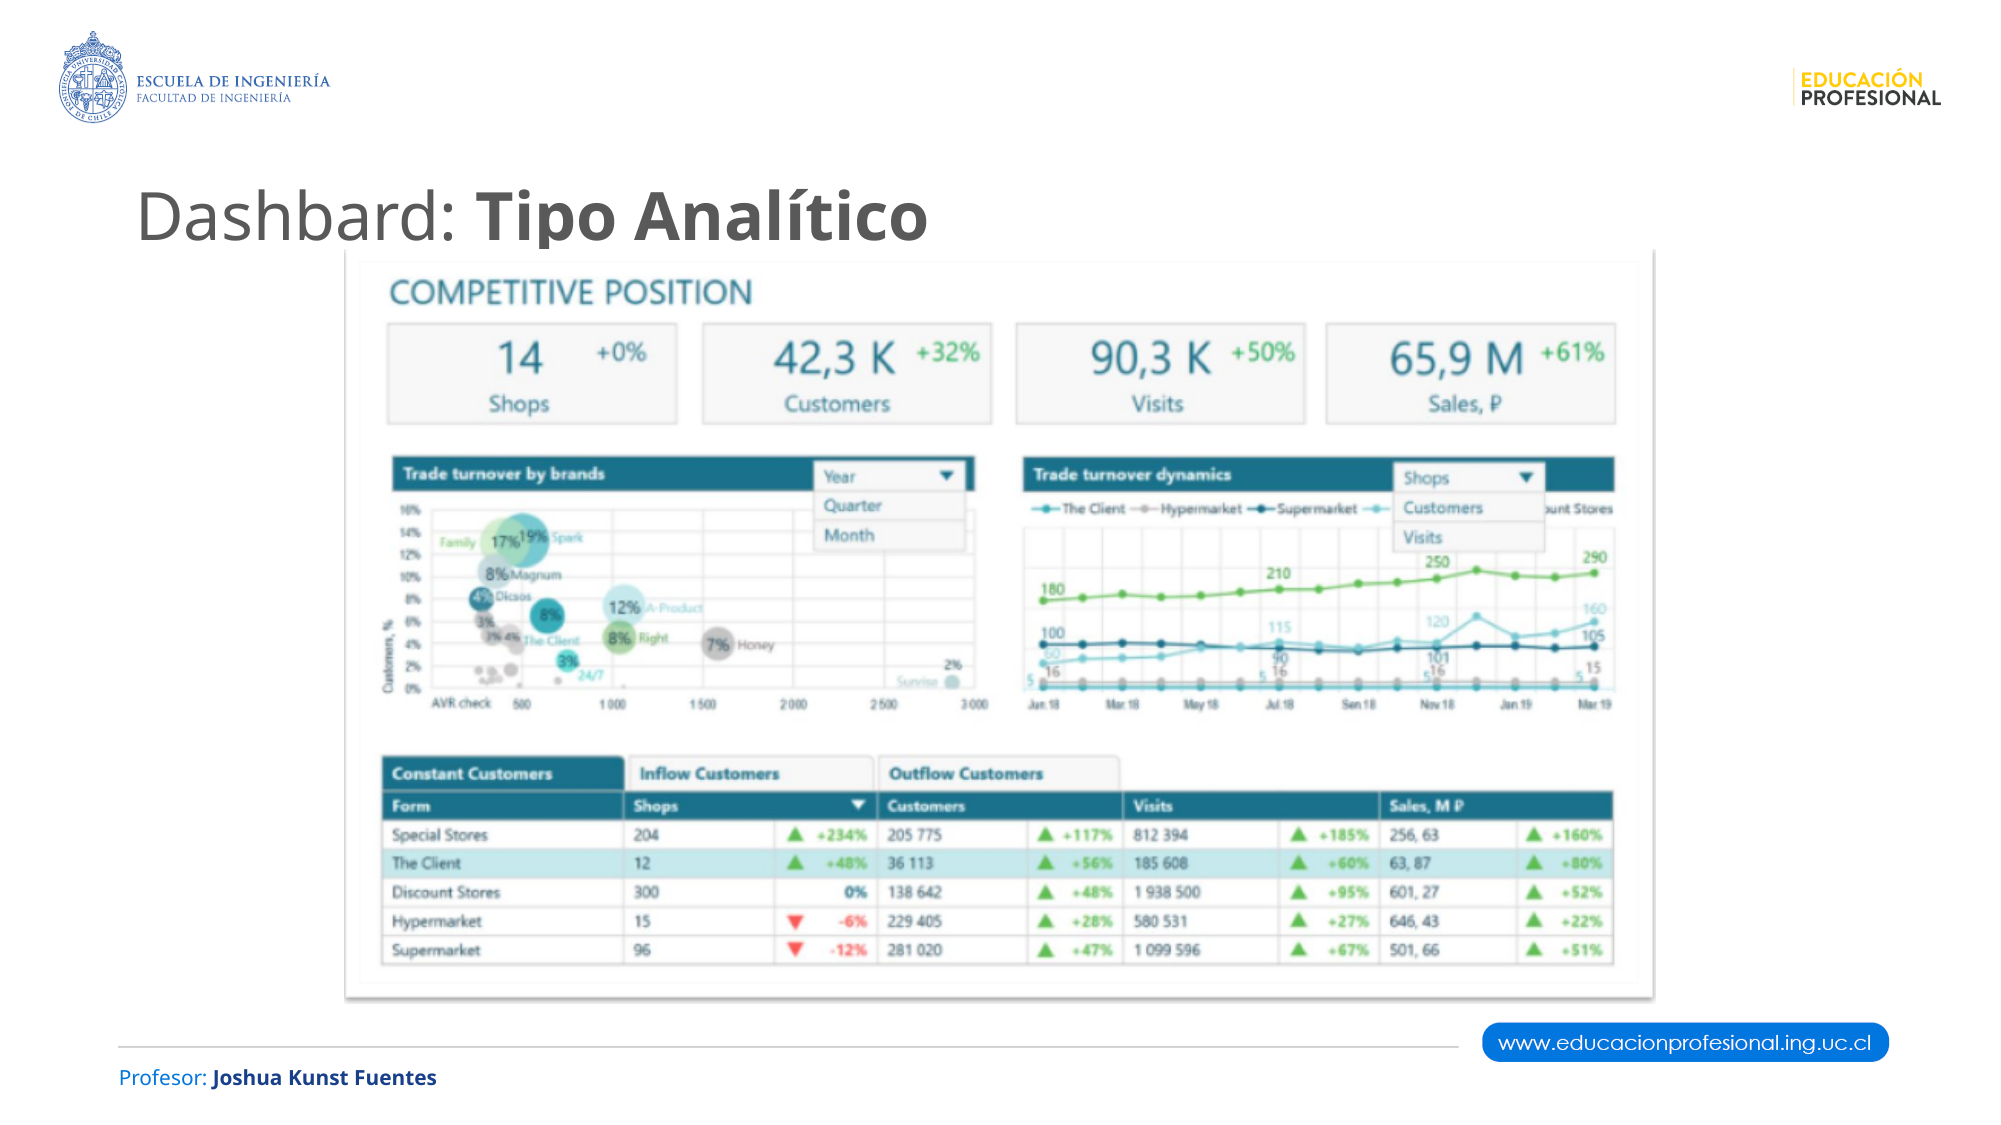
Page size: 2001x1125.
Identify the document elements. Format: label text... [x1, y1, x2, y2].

text_box Dashbard: Tipo Analítico [120, 86, 1819, 261]
picture [0, 0, 2000, 1125]
